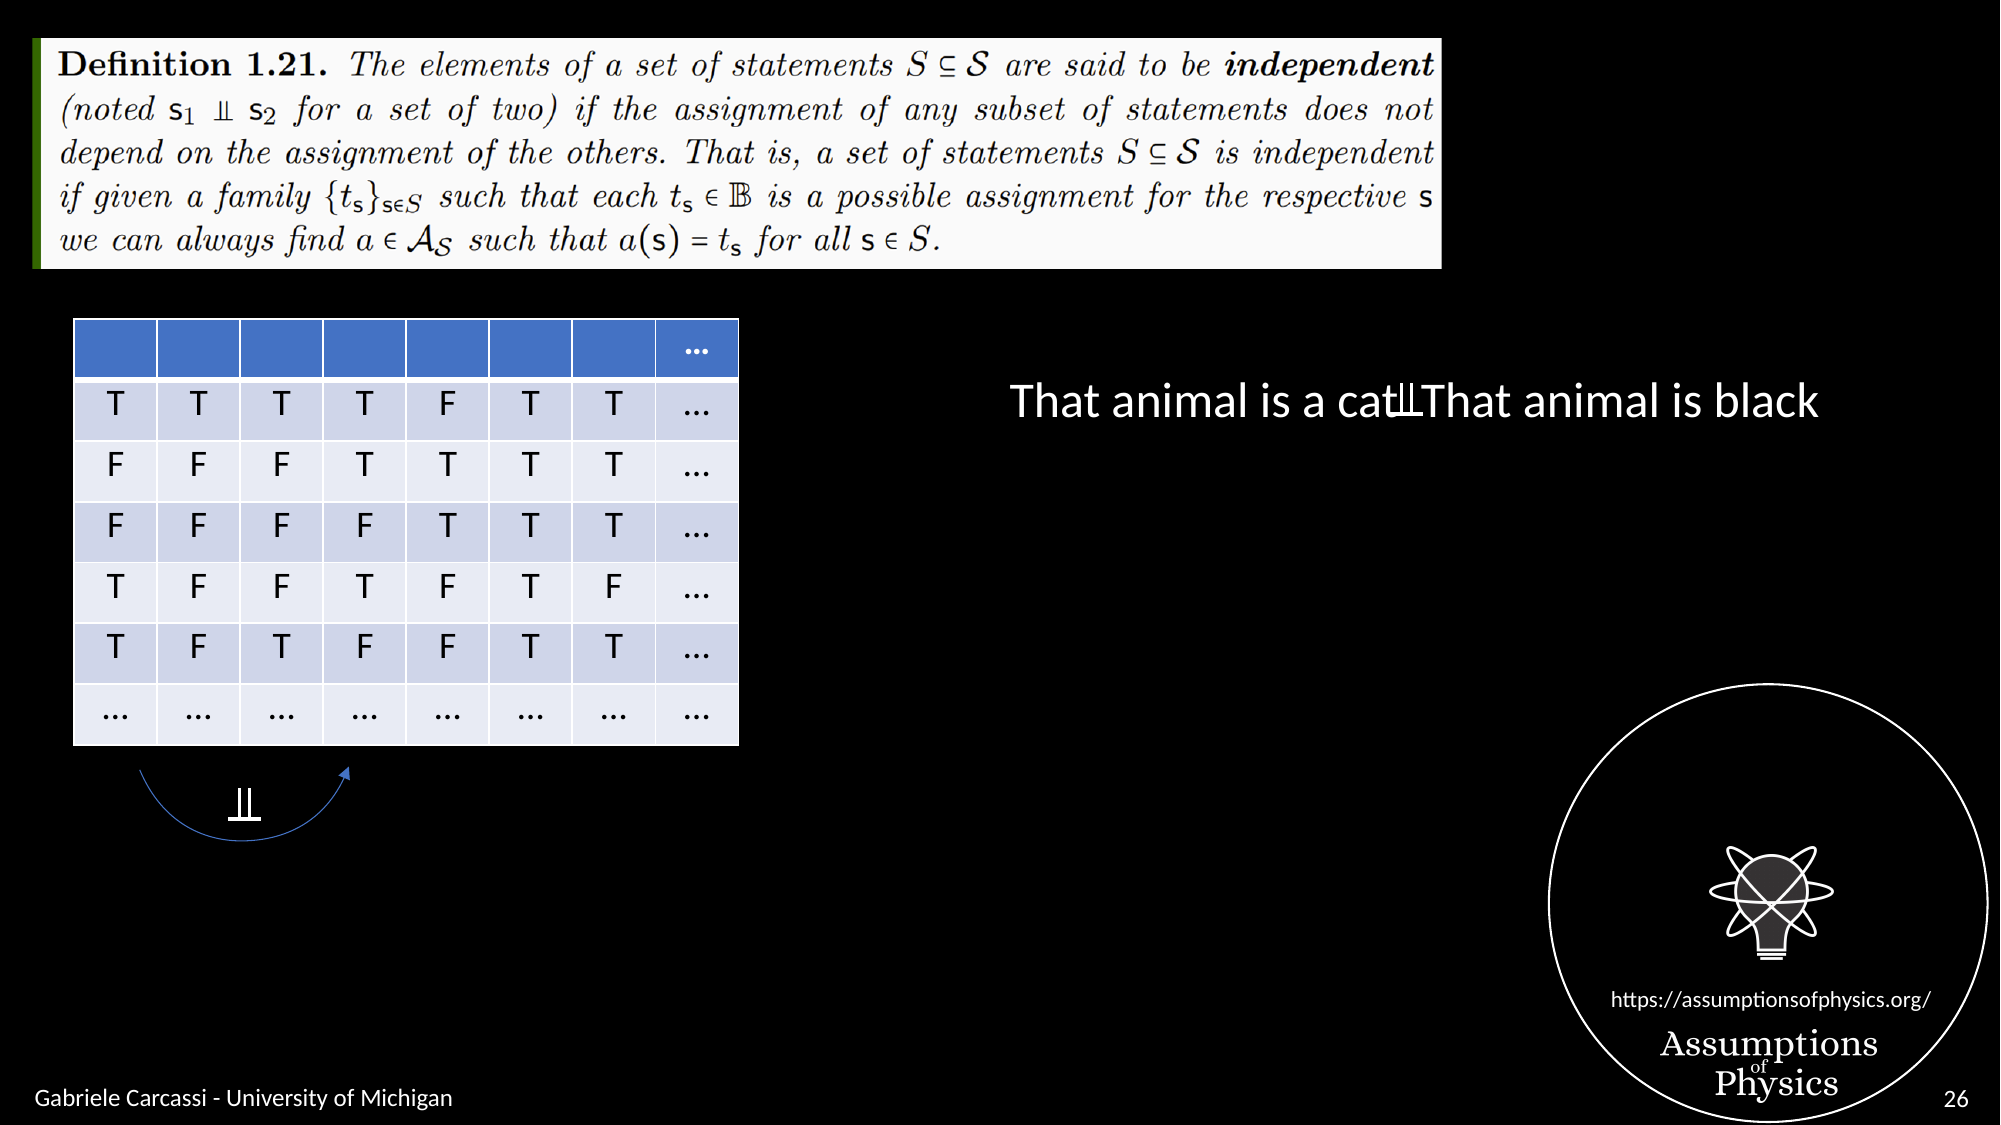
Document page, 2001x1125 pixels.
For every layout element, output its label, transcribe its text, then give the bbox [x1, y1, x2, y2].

slide_number 26 [1893, 1078, 1985, 1116]
picture [1660, 1029, 1877, 1103]
picture [1709, 846, 1834, 960]
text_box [969, 360, 1861, 437]
text_box [139, 766, 350, 842]
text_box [228, 788, 261, 820]
footer Gabriele Carcassi - University of Michigan [19, 1077, 999, 1116]
picture [32, 38, 1442, 269]
